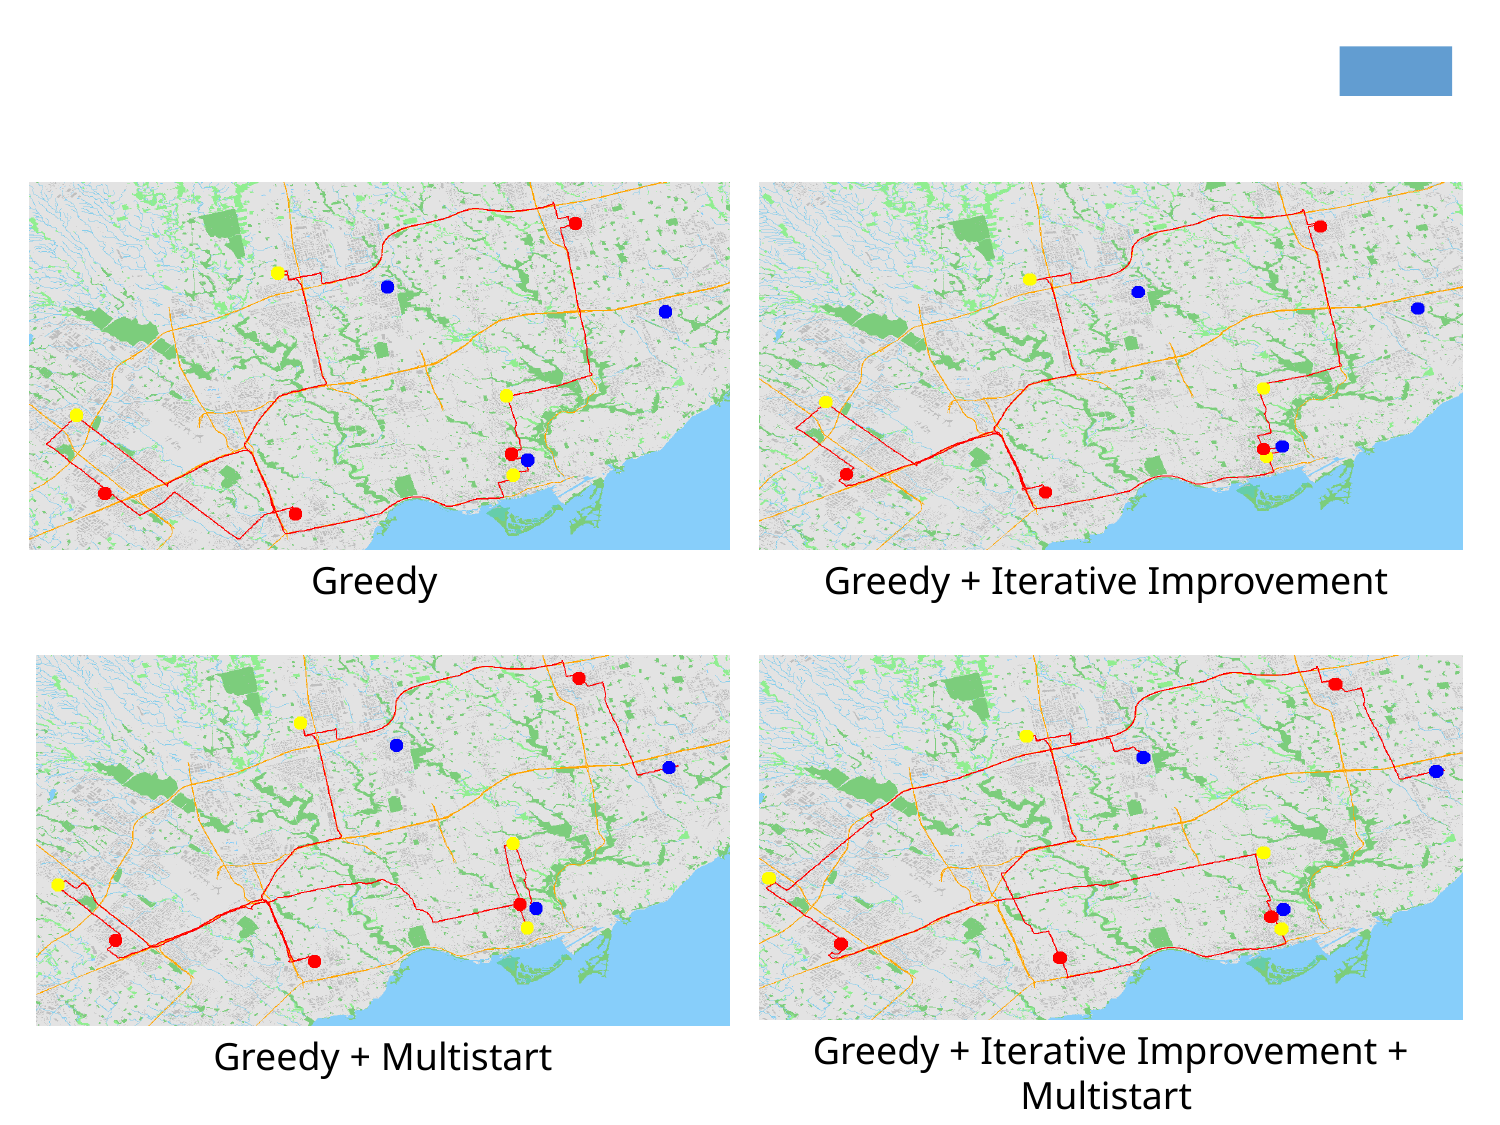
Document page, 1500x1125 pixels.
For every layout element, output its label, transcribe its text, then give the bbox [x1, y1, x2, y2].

text_box Greedy + Iterative Improvement [759, 560, 1463, 610]
picture [759, 182, 1464, 551]
picture [759, 654, 1464, 1021]
picture [28, 182, 730, 551]
picture [36, 654, 730, 1026]
text_box Greedy + Iterative Improvement + Multistart [759, 1031, 1463, 1125]
text_box Greedy + Multistart [36, 1036, 730, 1086]
text_box Greedy [28, 559, 730, 610]
